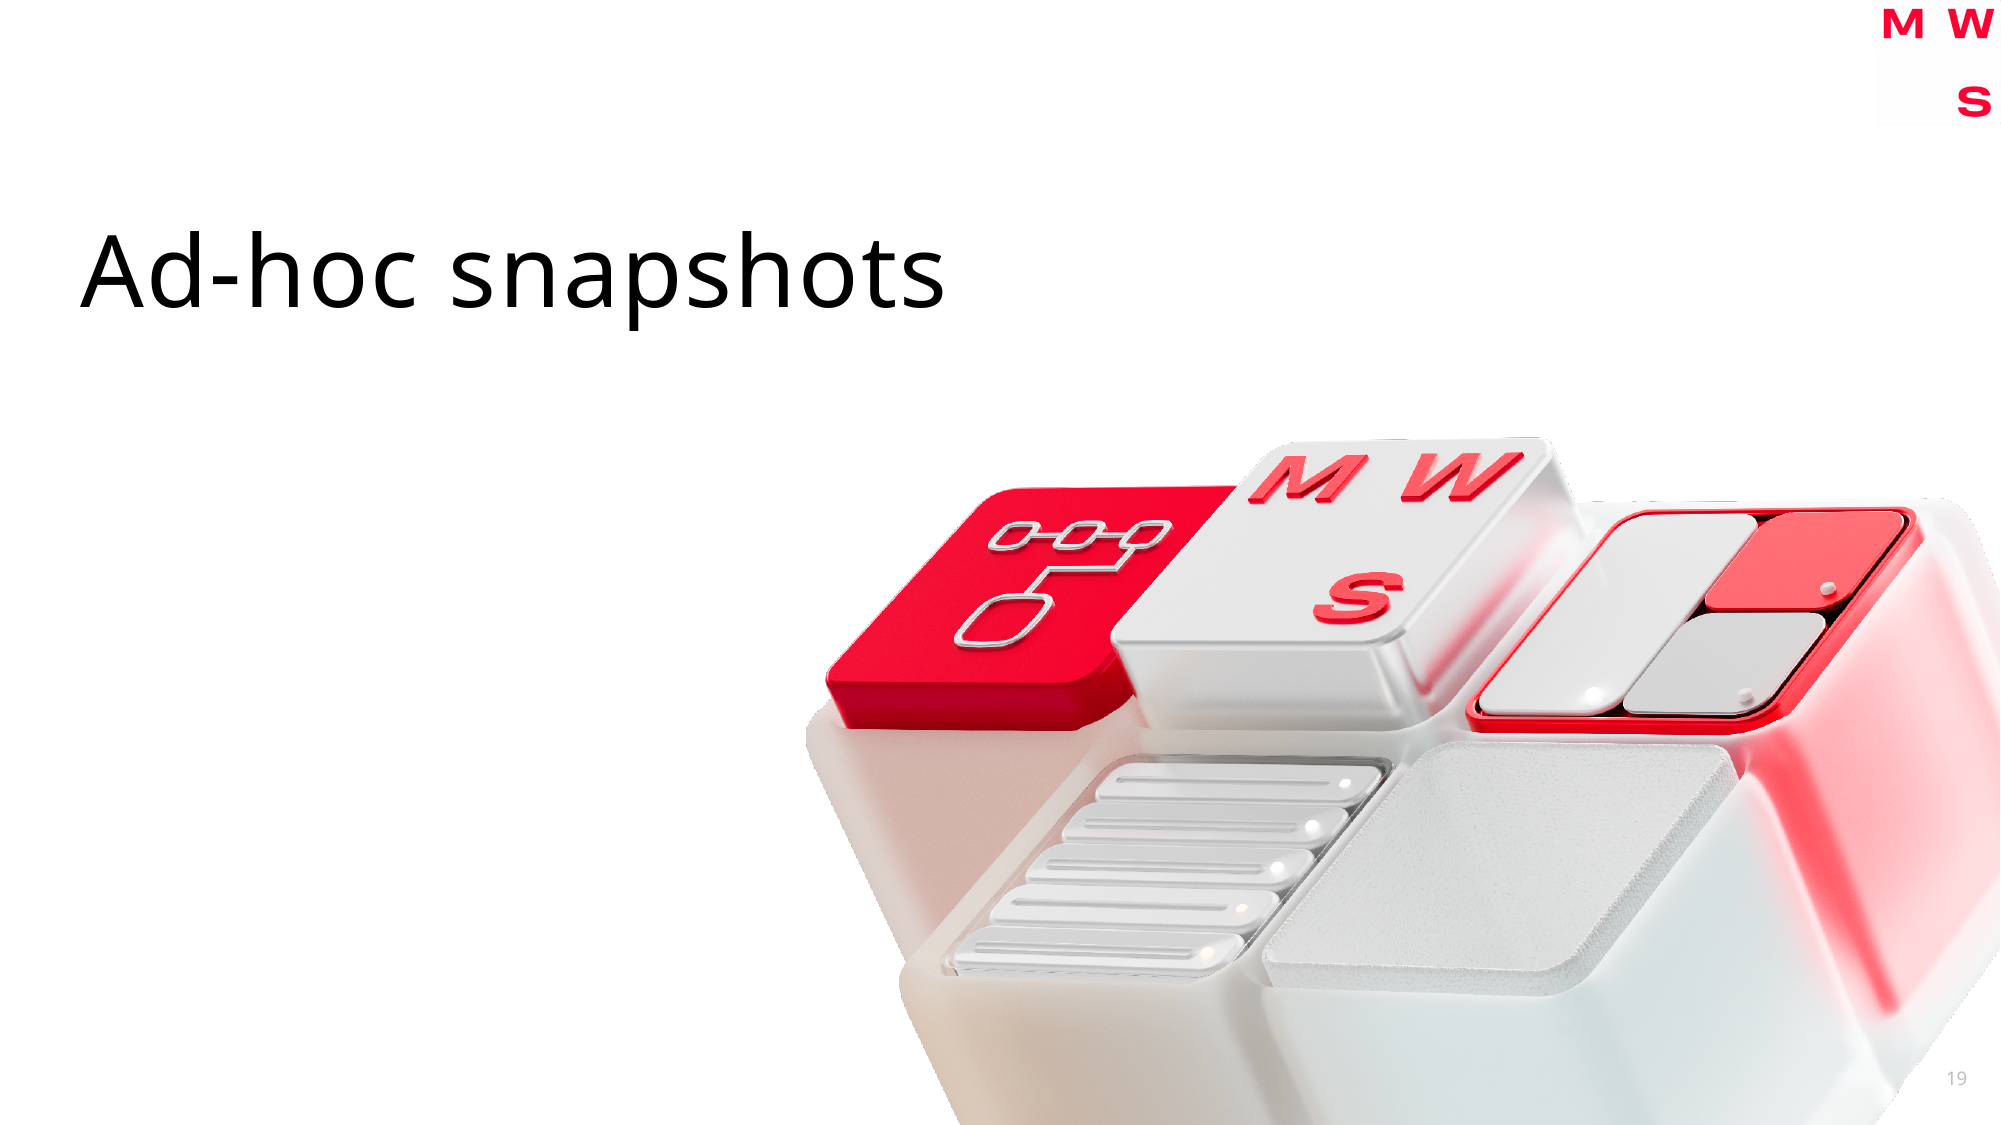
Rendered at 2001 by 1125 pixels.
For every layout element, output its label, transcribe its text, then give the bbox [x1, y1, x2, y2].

picture [1874, 0, 2001, 126]
title Ad-hoc snapshots [80, 97, 1400, 329]
slide_number 19 [1882, 1067, 1968, 1097]
picture [748, 236, 2000, 1125]
